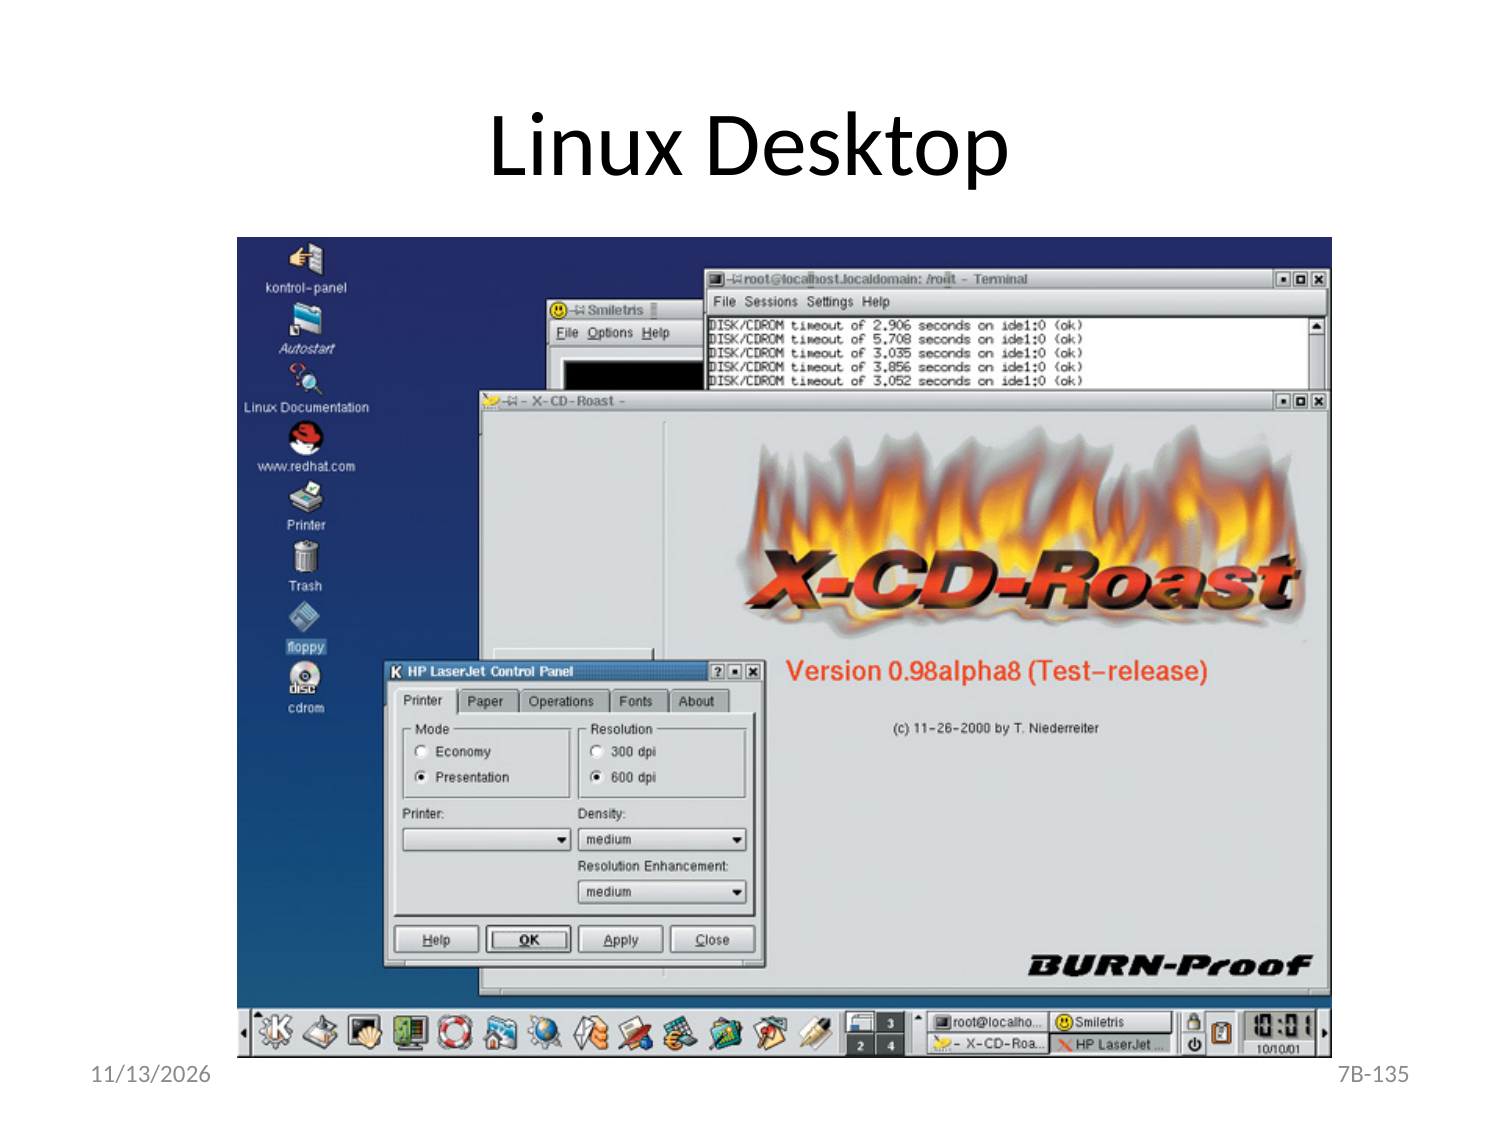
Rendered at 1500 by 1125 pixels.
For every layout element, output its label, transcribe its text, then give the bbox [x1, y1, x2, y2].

title Linux Desktop [75, 45, 1425, 233]
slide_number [75, 1042, 425, 1103]
picture [237, 237, 1332, 1059]
slide_number 7B-135 [1074, 1042, 1425, 1103]
